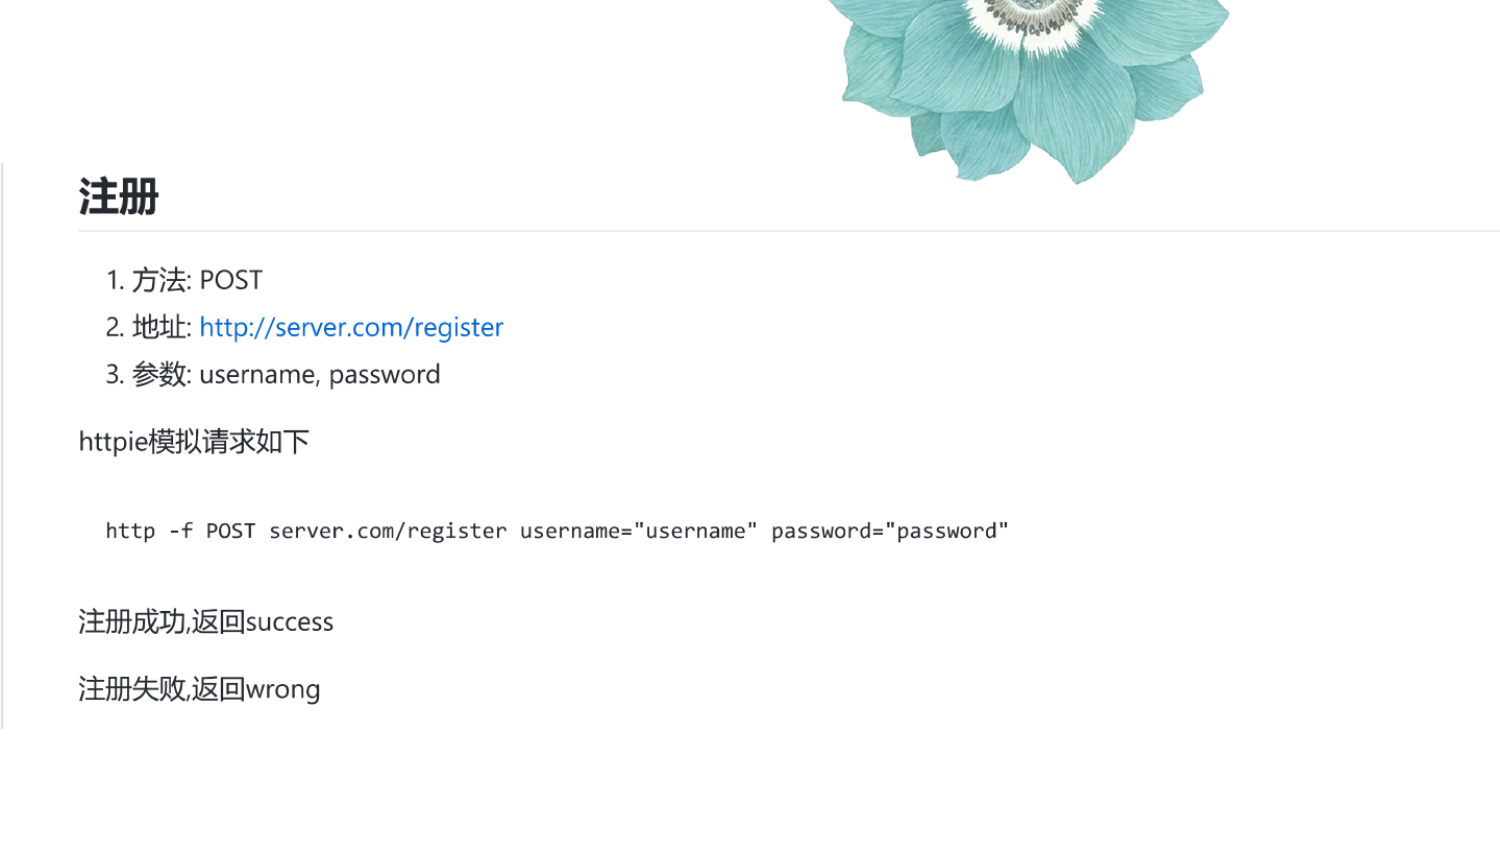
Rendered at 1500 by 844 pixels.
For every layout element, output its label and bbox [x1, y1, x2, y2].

picture [0, 0, 1500, 729]
